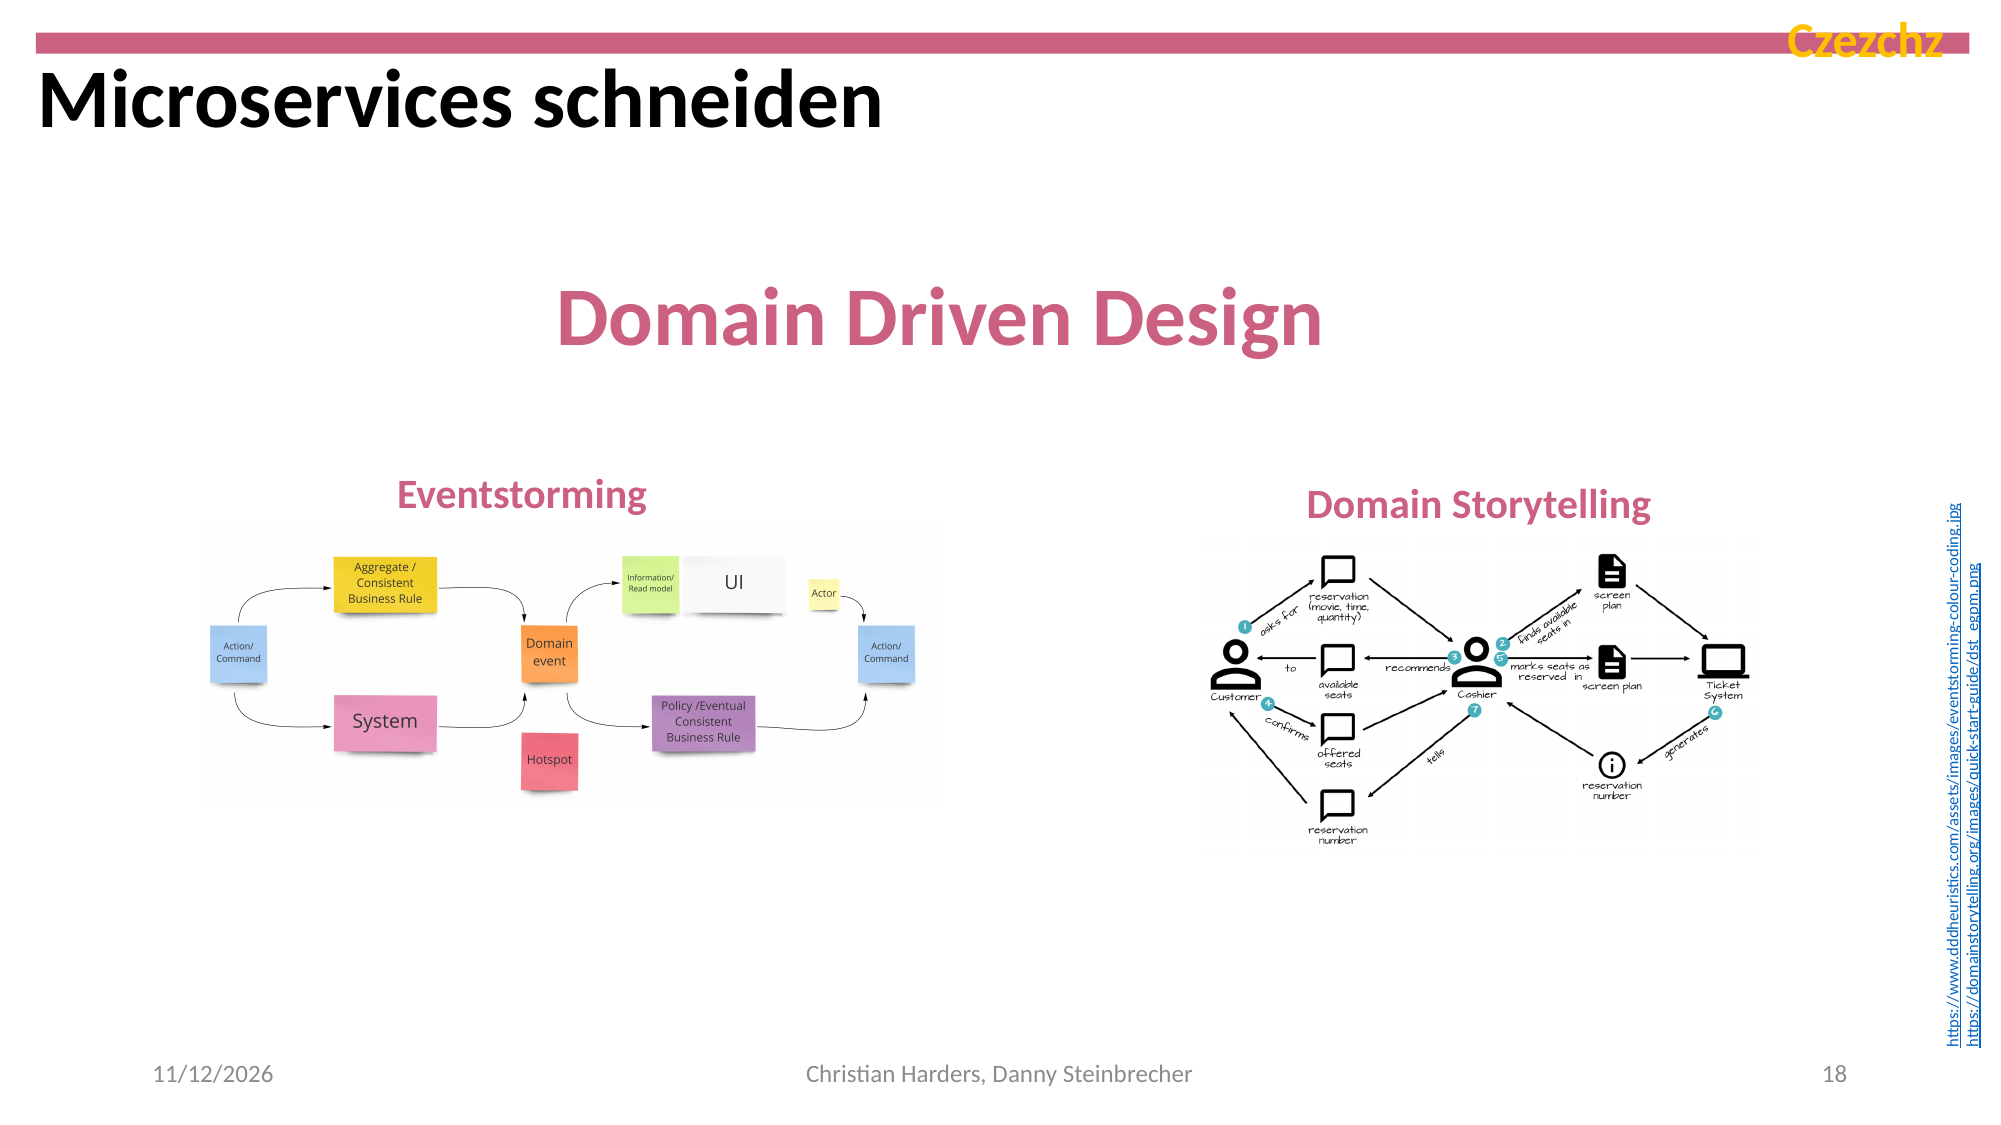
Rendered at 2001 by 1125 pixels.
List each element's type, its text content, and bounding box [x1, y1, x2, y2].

text_box Domain Storytelling [1248, 468, 1710, 534]
slide_number 18 [1412, 1042, 1863, 1103]
text_box Microservices schneiden [22, 36, 900, 152]
text_box Domain Driven Design [440, 254, 1441, 370]
picture [200, 520, 941, 807]
footer Christian Harders, Danny Steinbrecher [662, 1042, 1338, 1103]
picture [1195, 534, 1763, 858]
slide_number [137, 1042, 588, 1103]
text_box Eventstorming [344, 459, 700, 520]
text_box https://www.dddheuristics.com/assets/images/eventstorming-colour-coding.jpg https://domainstorytelling.org/images/quick-start-guide/dst_egpm.png [1934, 36, 1989, 1063]
